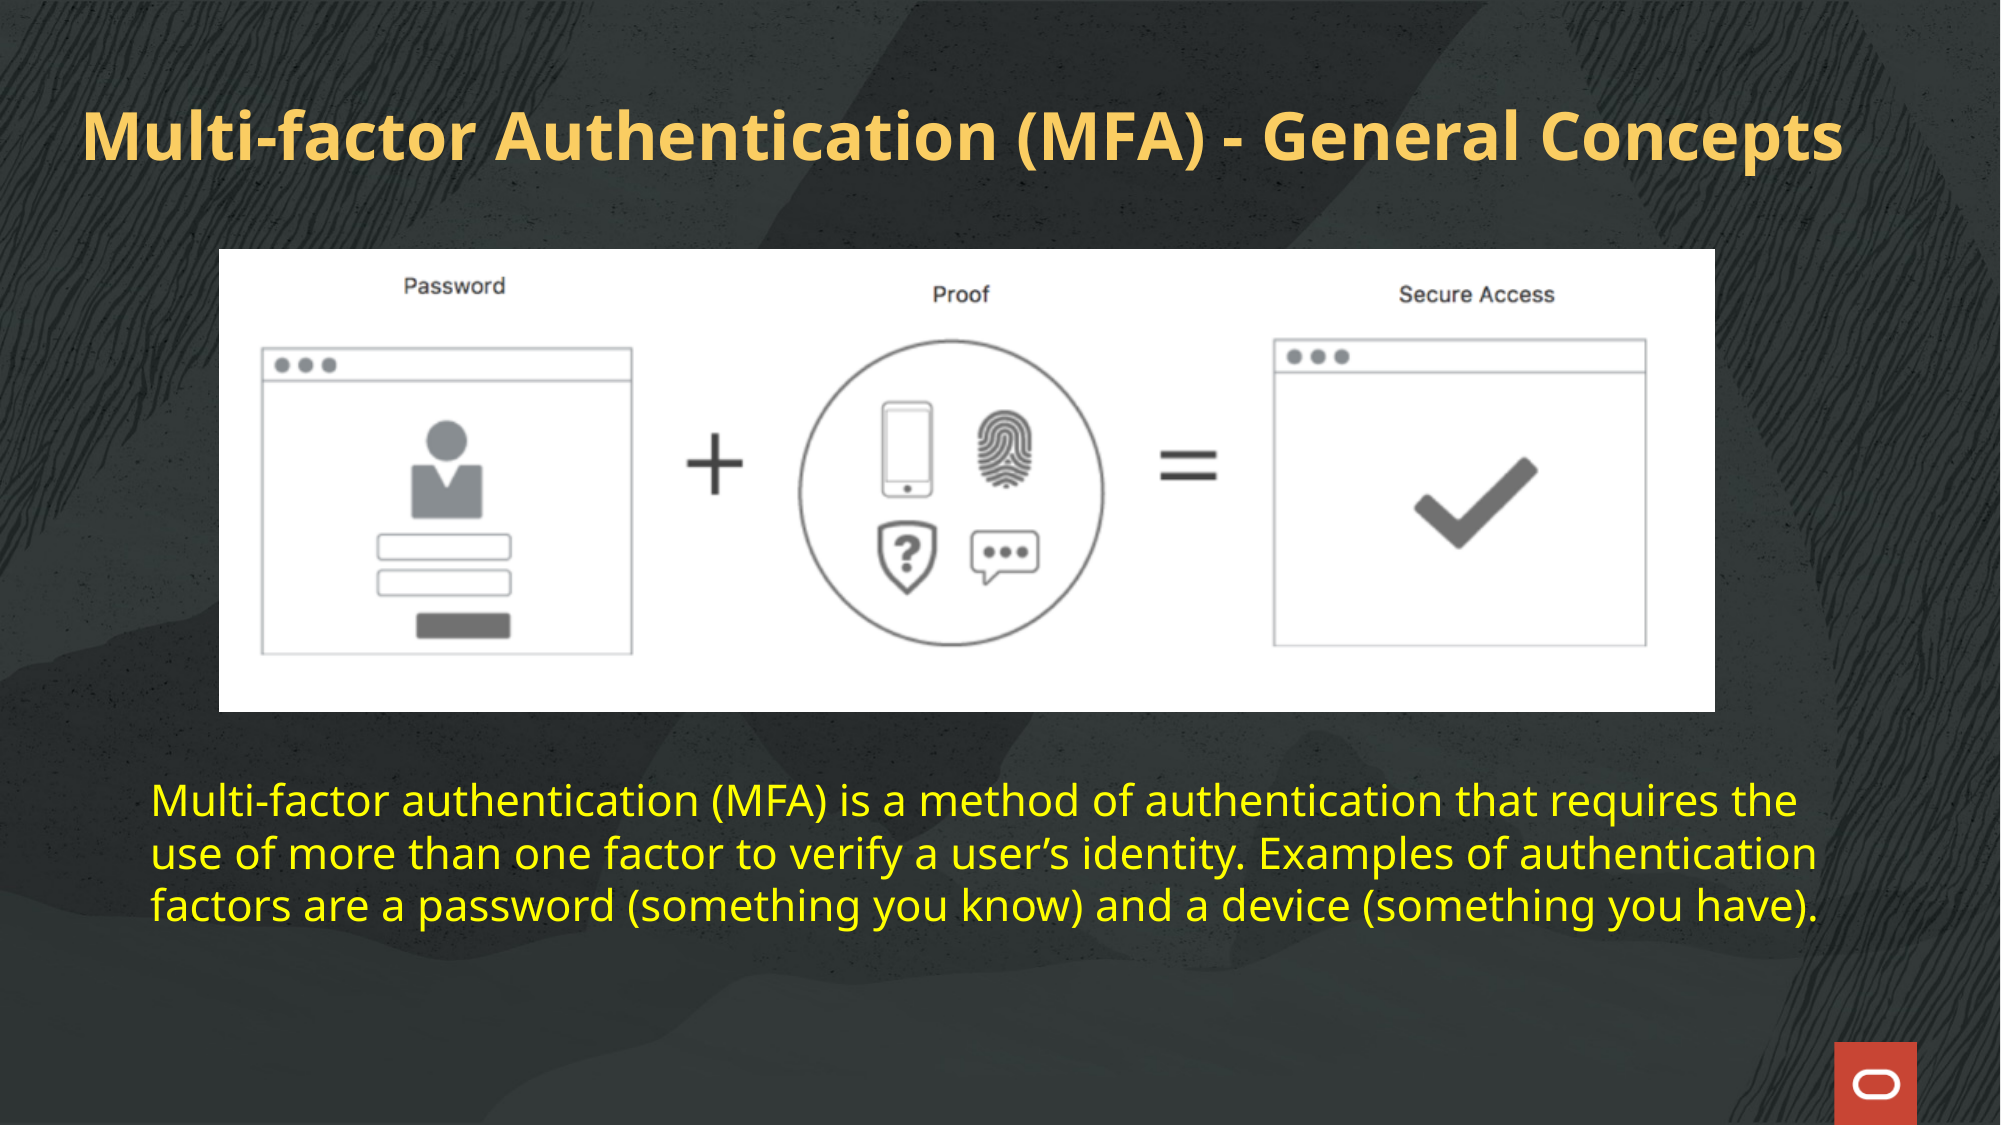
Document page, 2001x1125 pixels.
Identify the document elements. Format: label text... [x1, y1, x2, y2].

text_box Multi-factor authentication (MFA) is a method of authentication that requires the use of more than one factor to verify a user’s identity. Examples of authentication factors are a password (something you know) and a device (something you have). [135, 765, 1865, 991]
title Multi-factor Authentication (MFA) - General Concepts [79, 31, 1928, 176]
picture [0, 0, 2001, 1125]
